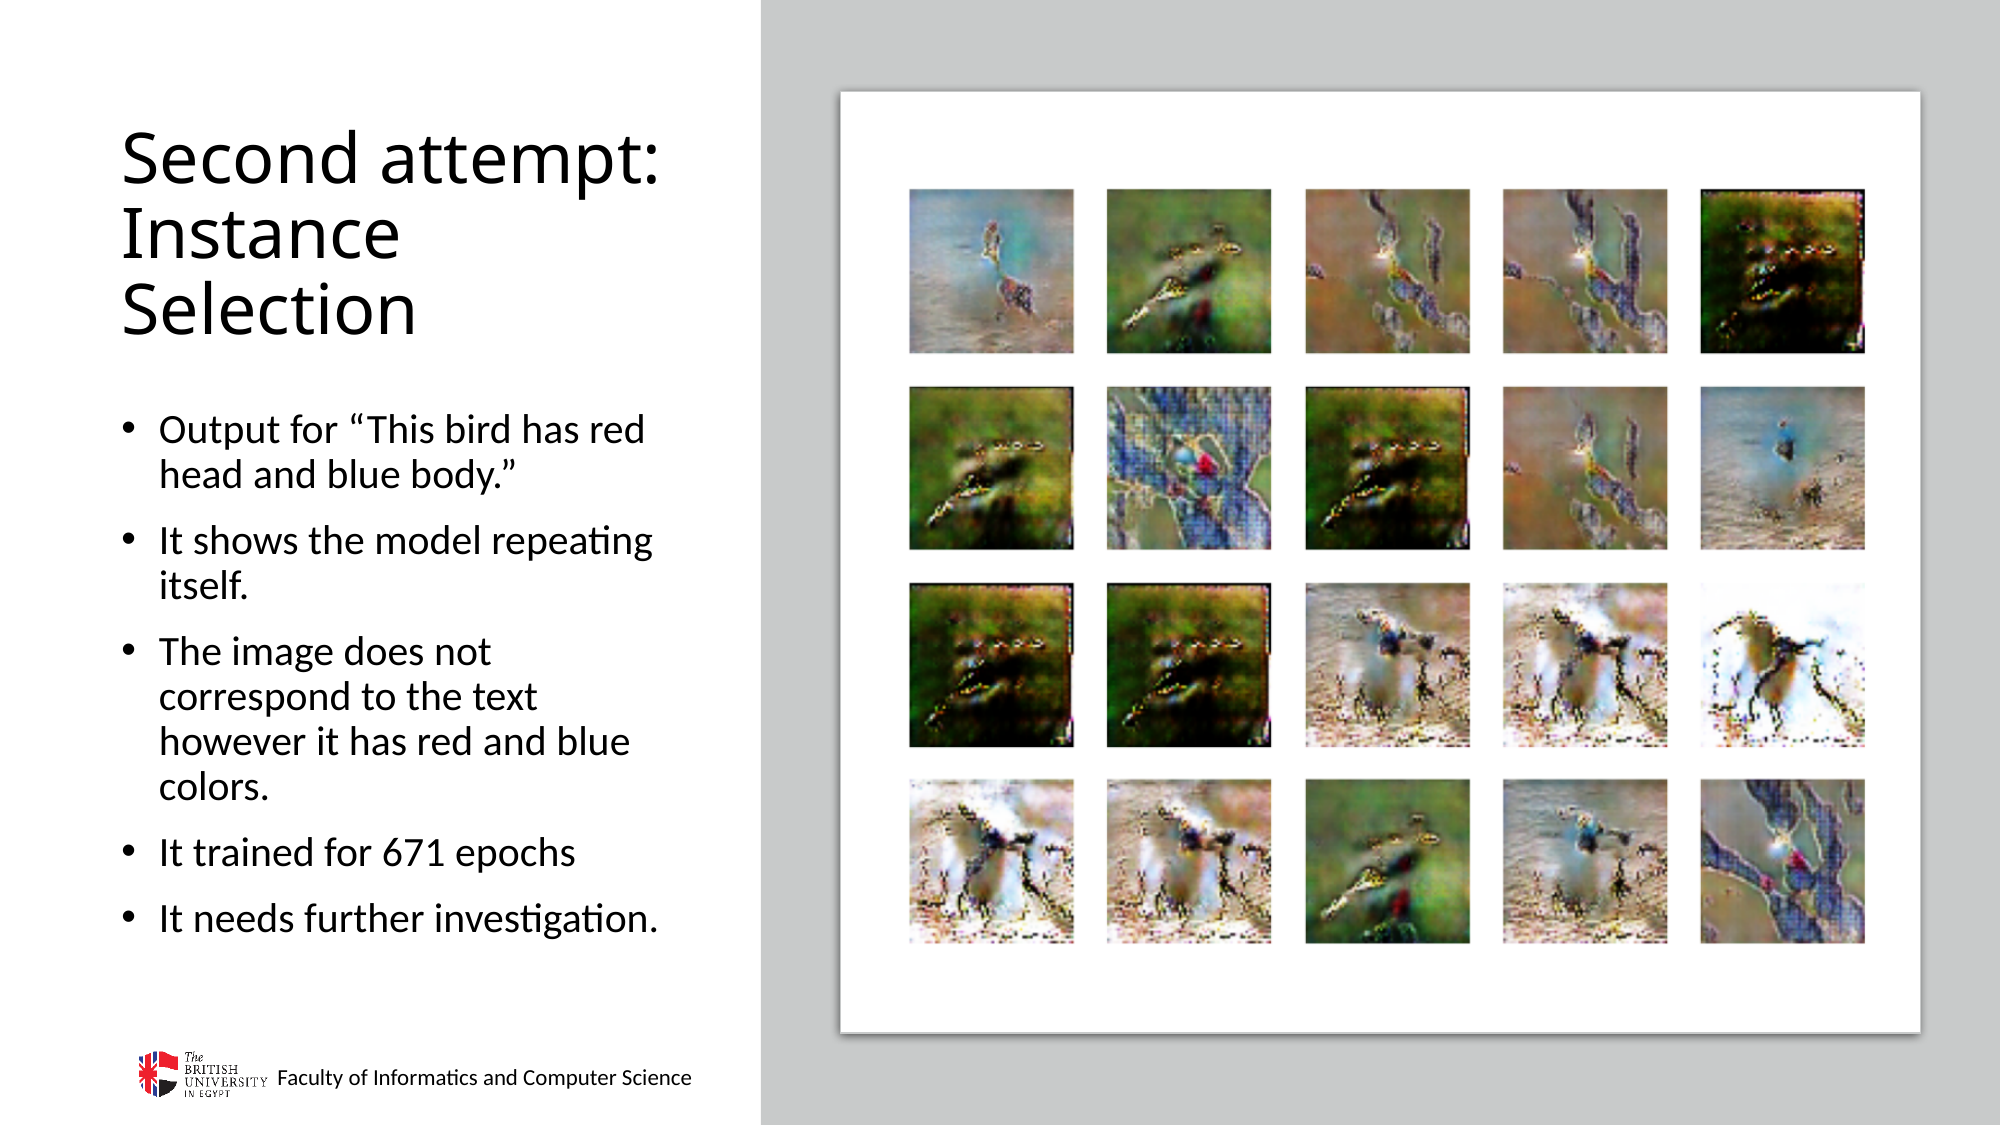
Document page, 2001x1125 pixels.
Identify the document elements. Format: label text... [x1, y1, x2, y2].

list Output for “This bird has red head and blue body.” It shows the model repeating itself. The image does not correspond to the text however it has red and blue colors. It trained for 671 epochs It needs further investigation. [106, 399, 682, 1021]
title Second attempt: Instance Selection [106, 103, 682, 370]
picture [137, 1045, 268, 1100]
picture [886, 177, 1875, 948]
text_box [760, 0, 2000, 1125]
text_box [839, 90, 1922, 1034]
